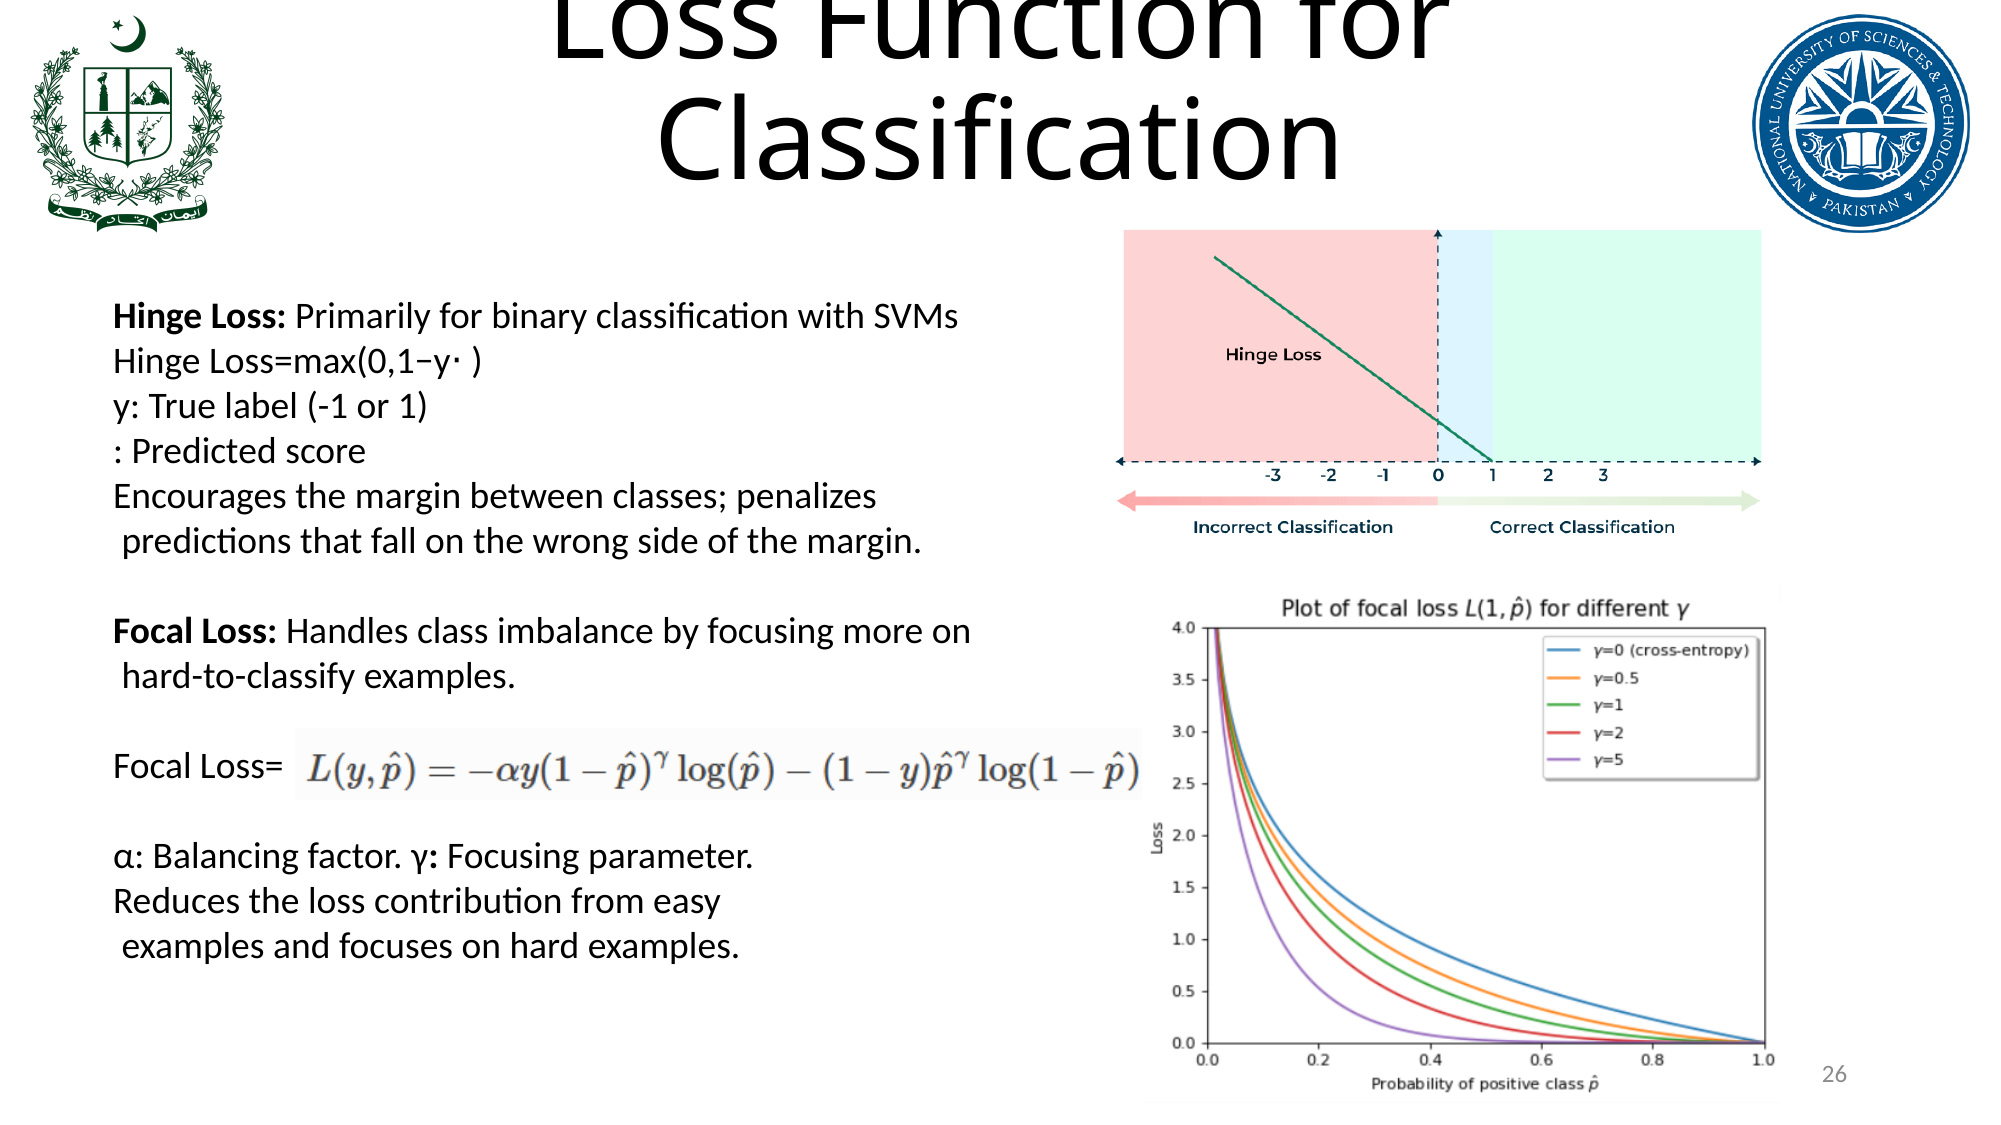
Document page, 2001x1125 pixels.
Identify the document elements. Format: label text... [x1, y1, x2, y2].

slide_number 26 [1781, 1042, 1863, 1103]
picture [295, 582, 1781, 1103]
title Loss Function for Classification [249, 22, 1750, 212]
picture [1095, 14, 1970, 555]
picture [30, 15, 225, 233]
